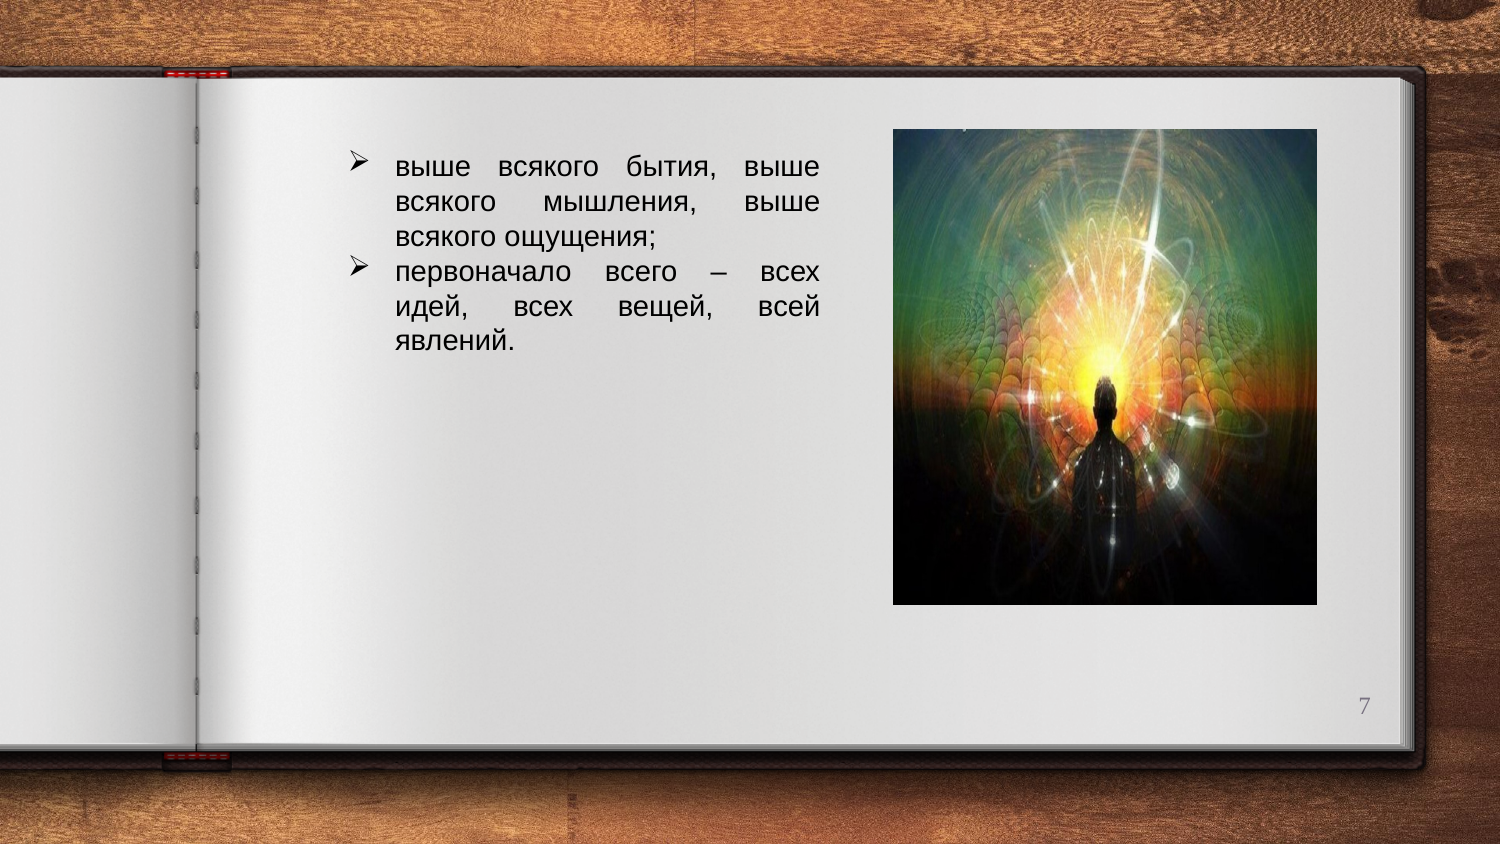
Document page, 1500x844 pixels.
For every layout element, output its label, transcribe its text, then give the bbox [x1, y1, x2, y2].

slide_number 7 [1295, 672, 1386, 737]
picture [0, 0, 1500, 844]
text_box выше всякого бытия, выше всякого мышления, выше всякого ощущения; первоначало всего – всех идей, всех вещей, всей явлений. [333, 139, 836, 365]
